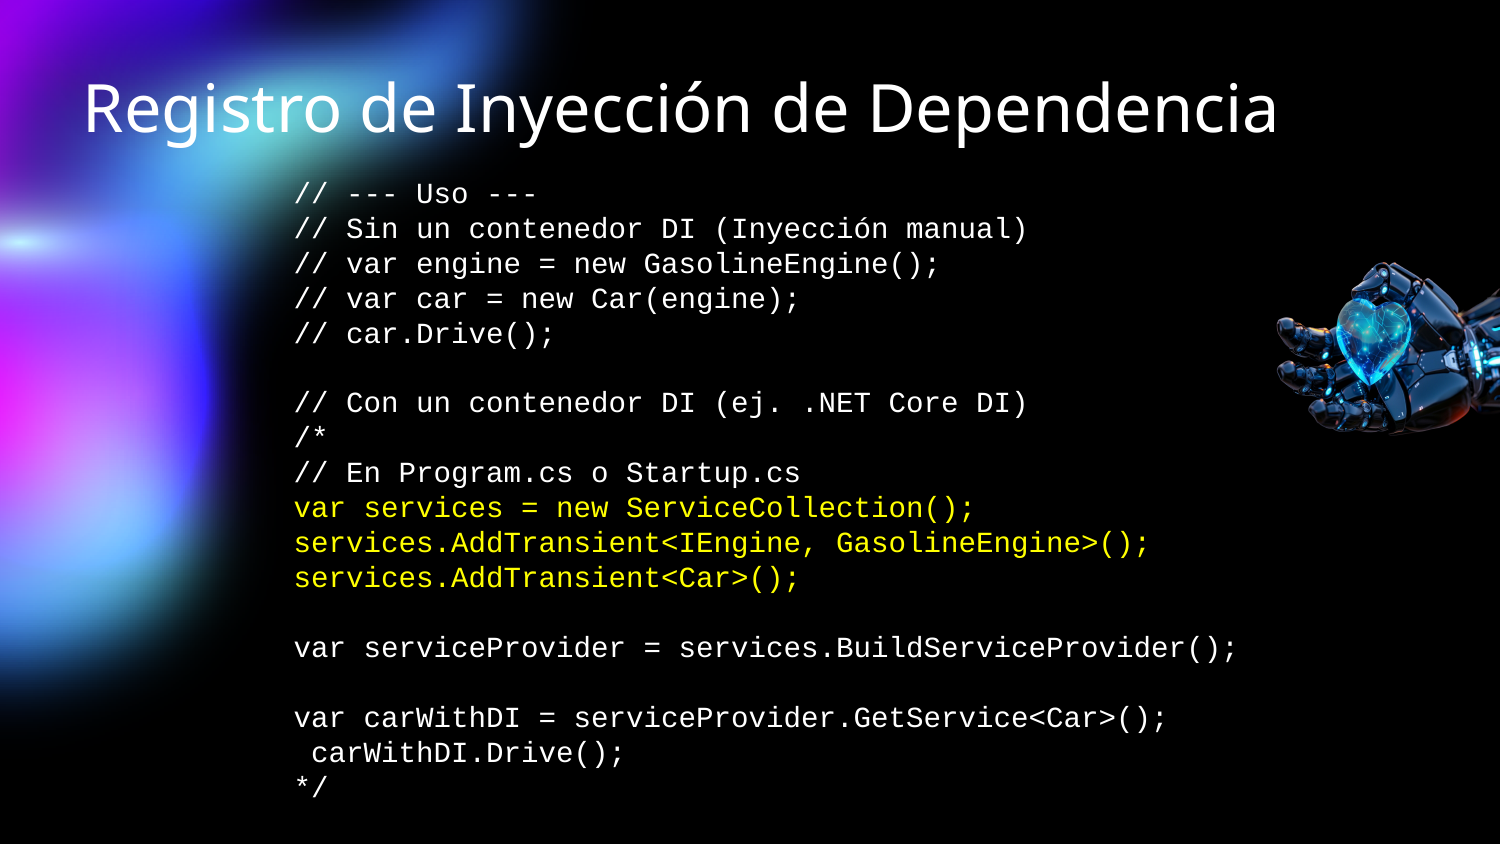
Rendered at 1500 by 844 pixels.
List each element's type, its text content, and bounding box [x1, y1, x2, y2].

picture [0, 0, 1500, 844]
text_box // --- Uso --- // Sin un contenedor DI (Inyección manual) // var engine = new GasolineEngine(); // var car = new Car(engine); // car.Drive(); // Con un contenedor DI (ej. .NET Core DI) /* // En Program.cs o Startup.cs var services = new ServiceCollection(); services.AddTransient<IEngine, GasolineEngine>(); services.AddTransient<Car>(); var serviceProvider = services.BuildServiceProvider(); var carWithDI = serviceProvider.GetService<Car>(); carWithDI.Drive(); */ [278, 159, 1380, 808]
title Registro de Inyección de Dependencia [67, 50, 1436, 202]
